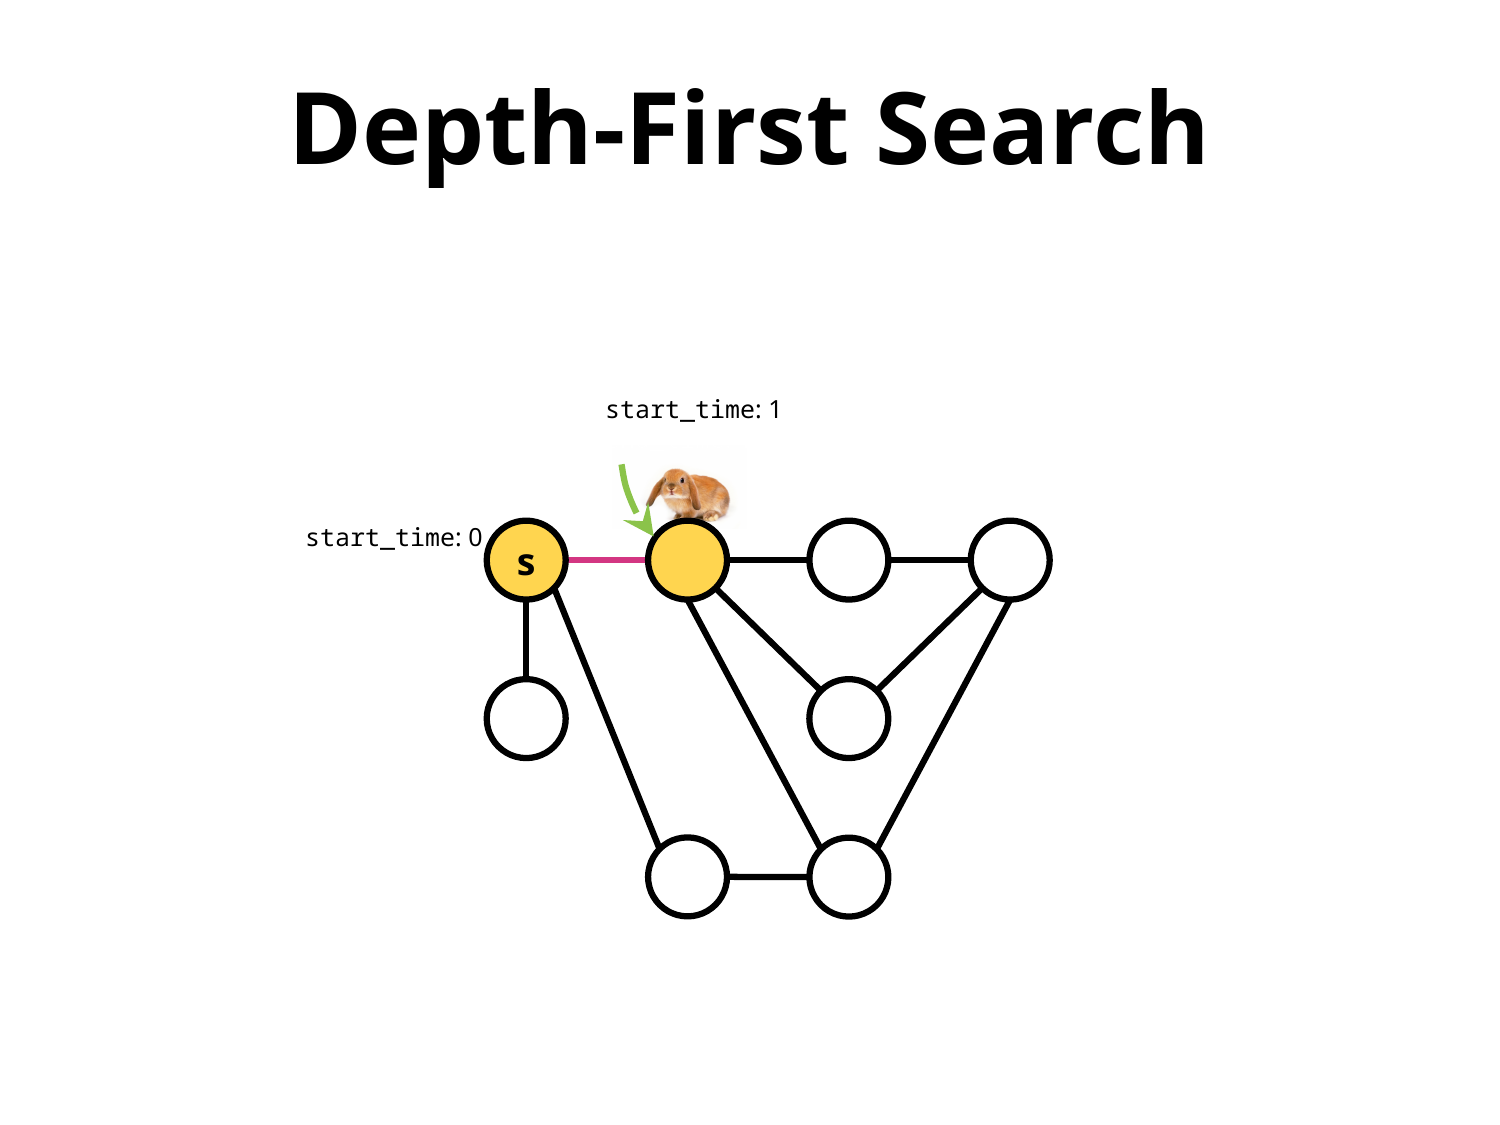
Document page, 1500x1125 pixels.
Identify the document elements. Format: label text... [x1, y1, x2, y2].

text_box [970, 520, 1050, 600]
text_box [715, 587, 822, 691]
text_box [648, 538, 727, 600]
text_box [809, 837, 889, 917]
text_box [876, 587, 983, 598]
picture [612, 445, 747, 529]
subtitle Depth-First Search [0, 50, 1500, 237]
text_box [648, 837, 727, 917]
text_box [876, 599, 1011, 850]
text_box [809, 520, 889, 600]
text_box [687, 599, 822, 850]
text_box [826, 679, 871, 759]
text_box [553, 587, 660, 850]
text_box start_time: 1 end_time: 12 [590, 382, 842, 466]
text_box start_time: 0 [290, 494, 542, 579]
text_box s [491, 523, 566, 600]
text_box [486, 679, 548, 759]
